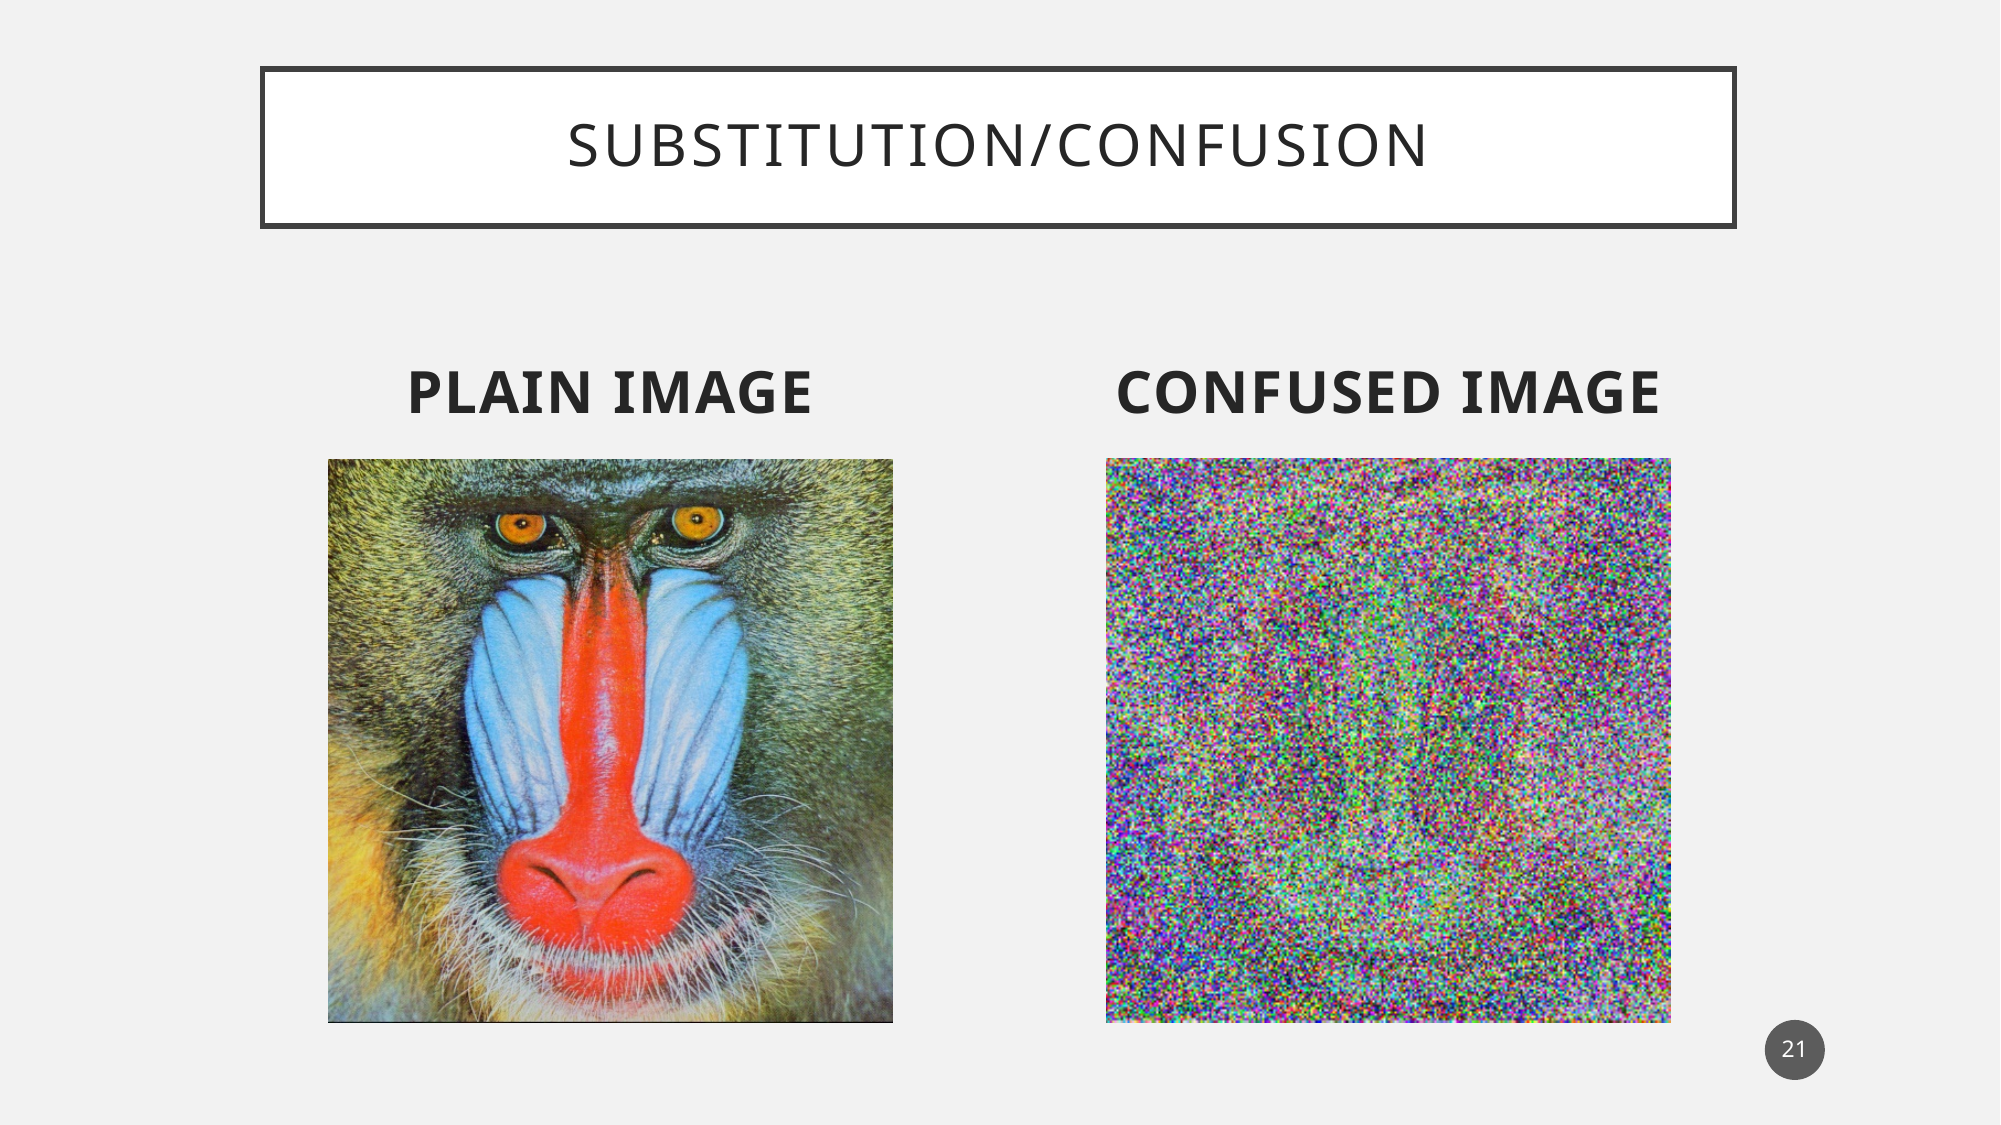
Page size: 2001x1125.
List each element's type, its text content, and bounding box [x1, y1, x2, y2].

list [1106, 458, 1671, 1023]
list Plain image [259, 316, 961, 433]
title Substitution/confusion [260, 66, 1737, 229]
list CONFUSED IMAGE [1038, 316, 1739, 433]
slide_number 21 [1764, 1019, 1825, 1080]
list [328, 459, 893, 1023]
